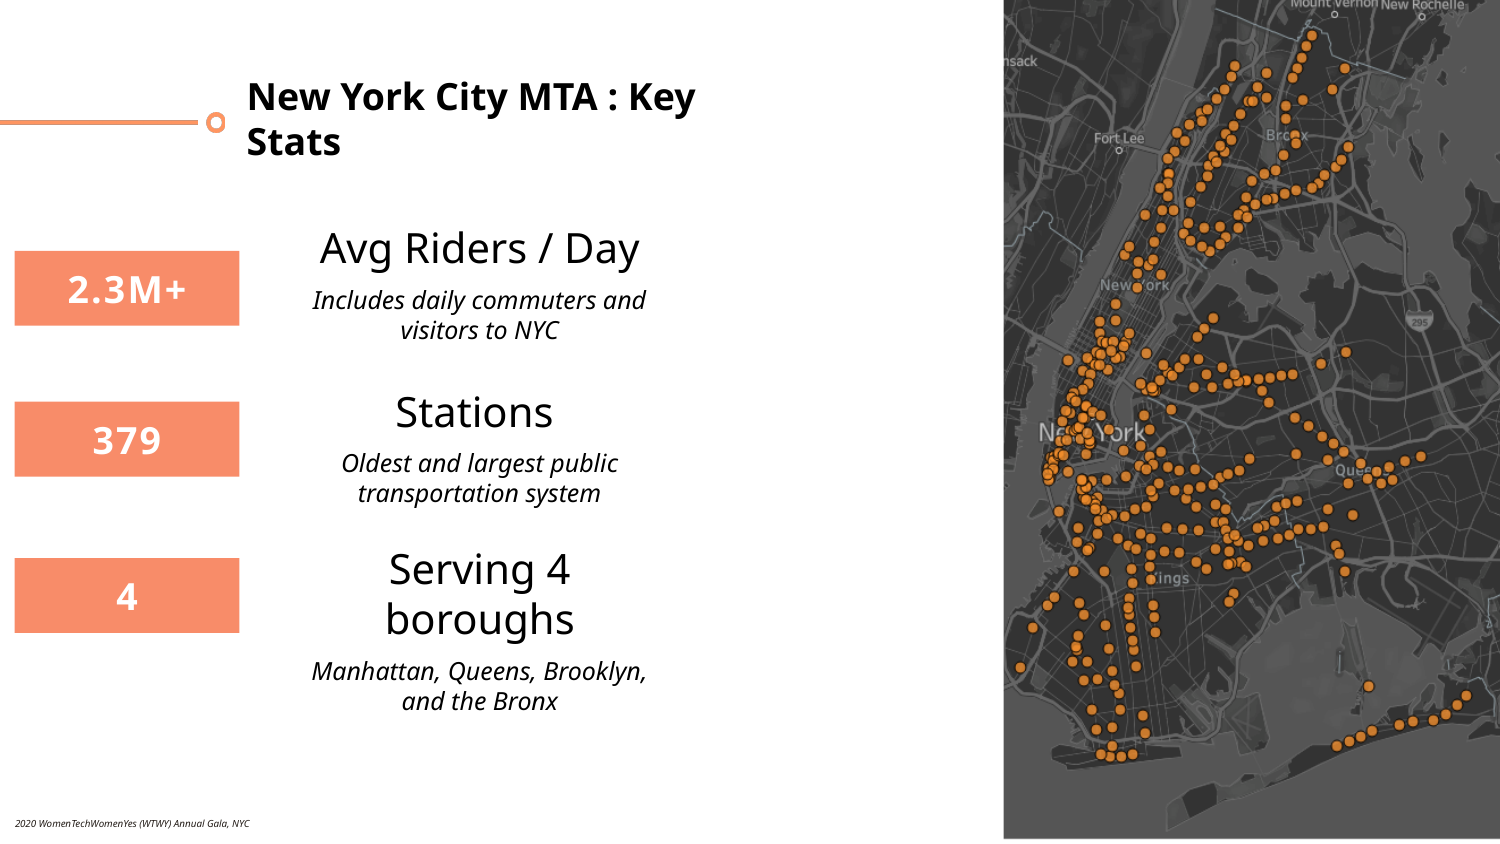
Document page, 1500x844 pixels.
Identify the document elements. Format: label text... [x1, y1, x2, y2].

text_box 4 [12, 556, 241, 635]
text_box 2.3M+ [12, 249, 241, 328]
title New York City MTA : Key Stats [231, 69, 728, 211]
text_box 2020 WomenTechWomenYes (WTWY) Annual Gala, NYC [0, 810, 335, 844]
text_box Stations Oldest and largest public transportation system [277, 378, 683, 425]
text_box 379 [12, 400, 241, 479]
picture [1003, 0, 1500, 844]
text_box Avg Riders / Day Includes daily commuters and visitors to NYC [277, 214, 683, 262]
text_box Serving 4 boroughs Manhattan, Queens, Brooklyn, and the Bronx [277, 535, 683, 583]
